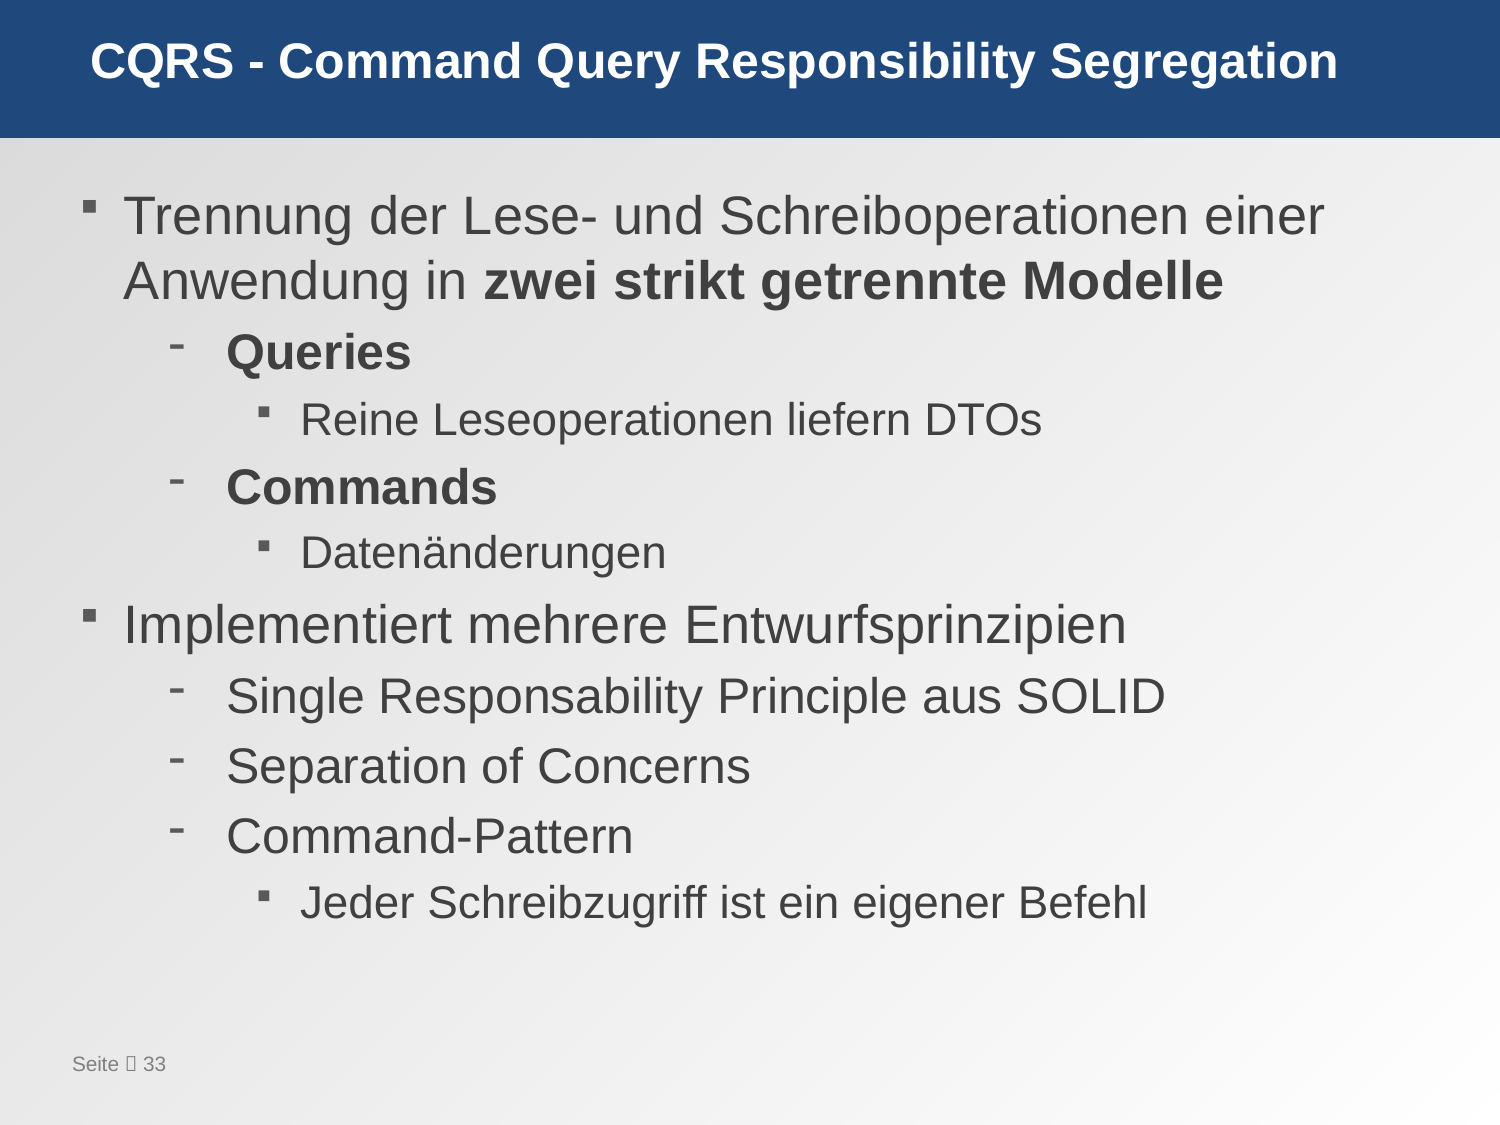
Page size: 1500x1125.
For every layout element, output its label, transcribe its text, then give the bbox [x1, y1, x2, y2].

list Trennung der Lese- und Schreiboperationen einer Anwendung in zwei strikt getrennte Modelle Queries Reine Leseoperationen liefern DTOs Commands Datenänderungen Implementiert mehrere Entwurfsprinzipien Single Responsability Principle aus SOLID Separation of Concerns Command-Pattern Jeder Schreibzugriff ist ein eigener Befehl [64, 172, 1412, 929]
title CQRS - Command Query Responsibility Segregation [75, 20, 1425, 208]
